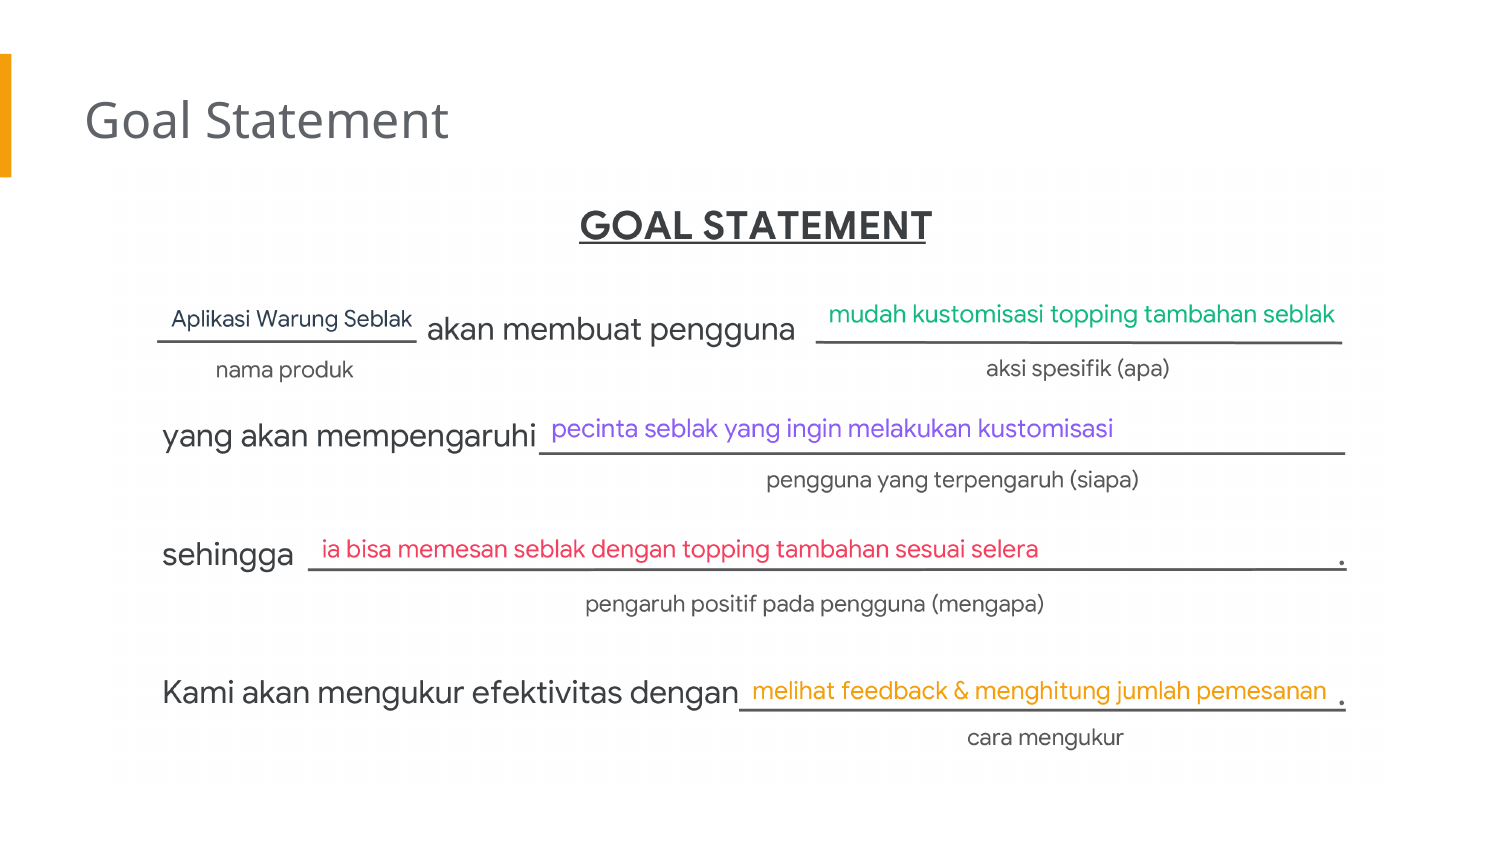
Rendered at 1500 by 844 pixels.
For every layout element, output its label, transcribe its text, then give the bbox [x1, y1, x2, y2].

picture [110, 164, 1390, 787]
text_box Goal Statement [84, 73, 1087, 164]
